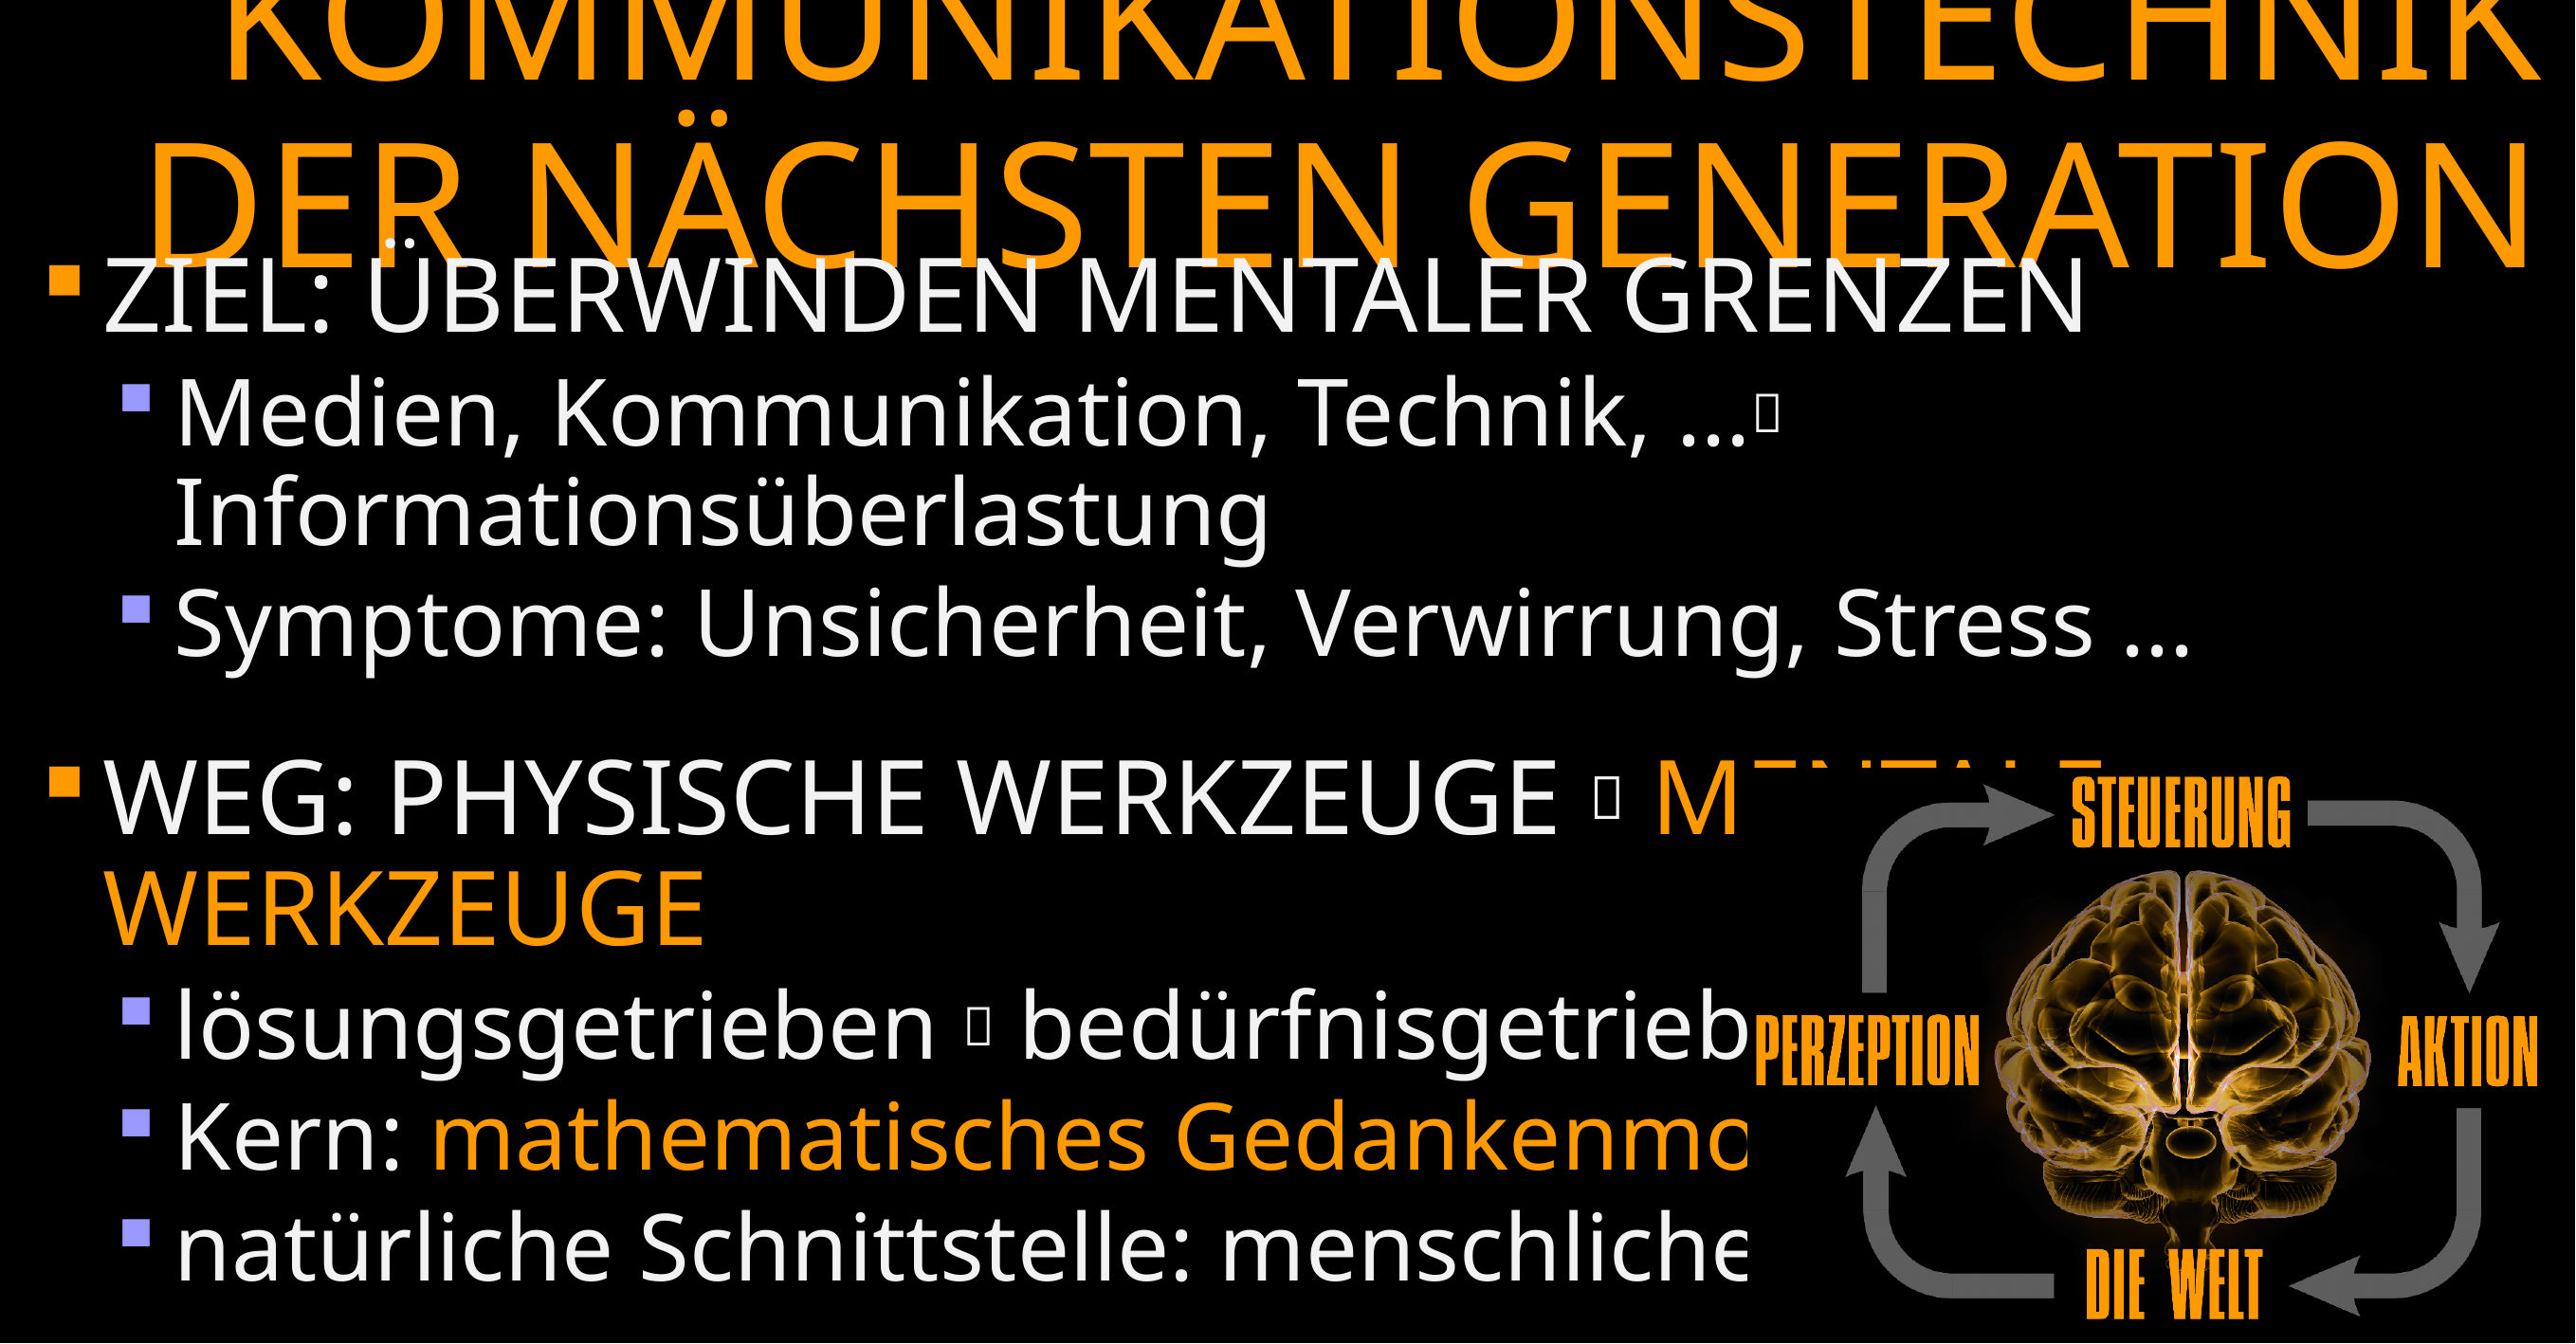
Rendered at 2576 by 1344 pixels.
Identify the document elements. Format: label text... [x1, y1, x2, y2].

list Ziel: Überwinden mentaler Grenzen Medien, Kommunikation, Technik, ... Informationsüberlastung Symptome: Unsicherheit, Verwirrung, Stress ... WEG: PHYSISCHE WERKZEUGE  MENTALE WERKZEUGE lösungsgetrieben  bedürfnisgetrieben Kern: mathematisches Gedankenmodell natürliche Schnittstelle: menschliche Sinne, Sprache! [27, 236, 2557, 1316]
picture [1747, 768, 2546, 1325]
title KOMMUNIKATIONSTECHNIK der nächsten Generation [27, 22, 2557, 214]
